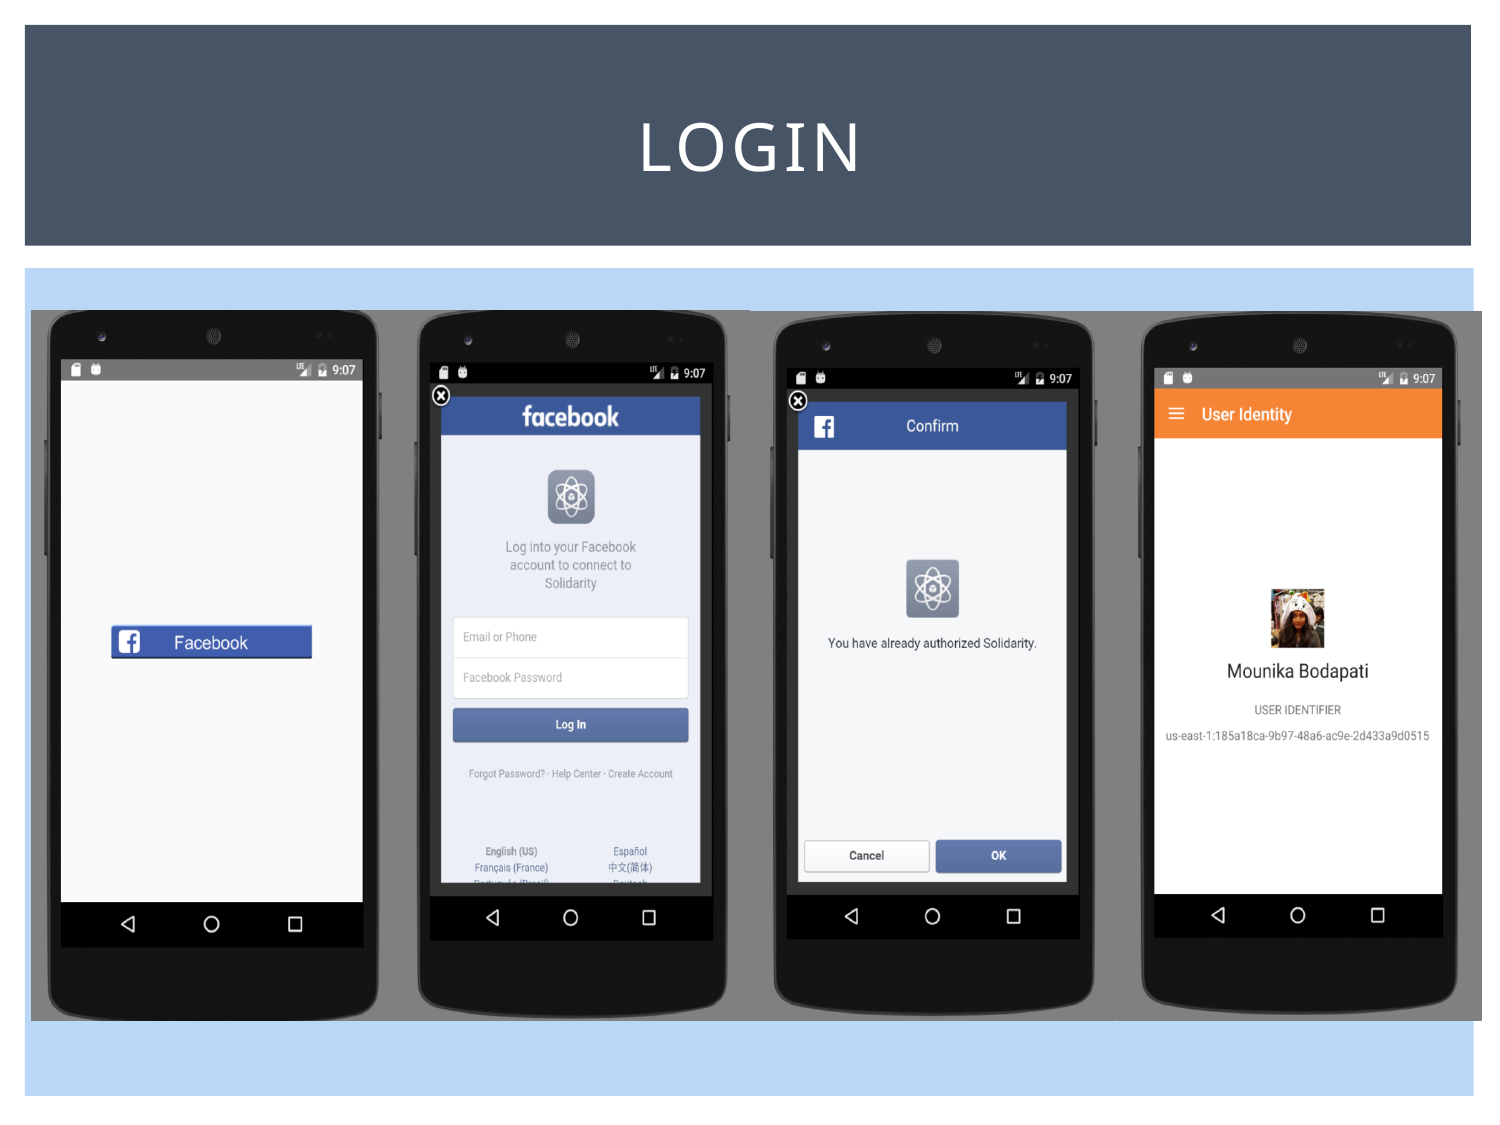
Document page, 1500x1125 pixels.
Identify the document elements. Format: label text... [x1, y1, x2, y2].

title Login [62, 58, 1438, 232]
picture [30, 310, 397, 1022]
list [398, 310, 751, 1022]
picture [749, 311, 1482, 1022]
